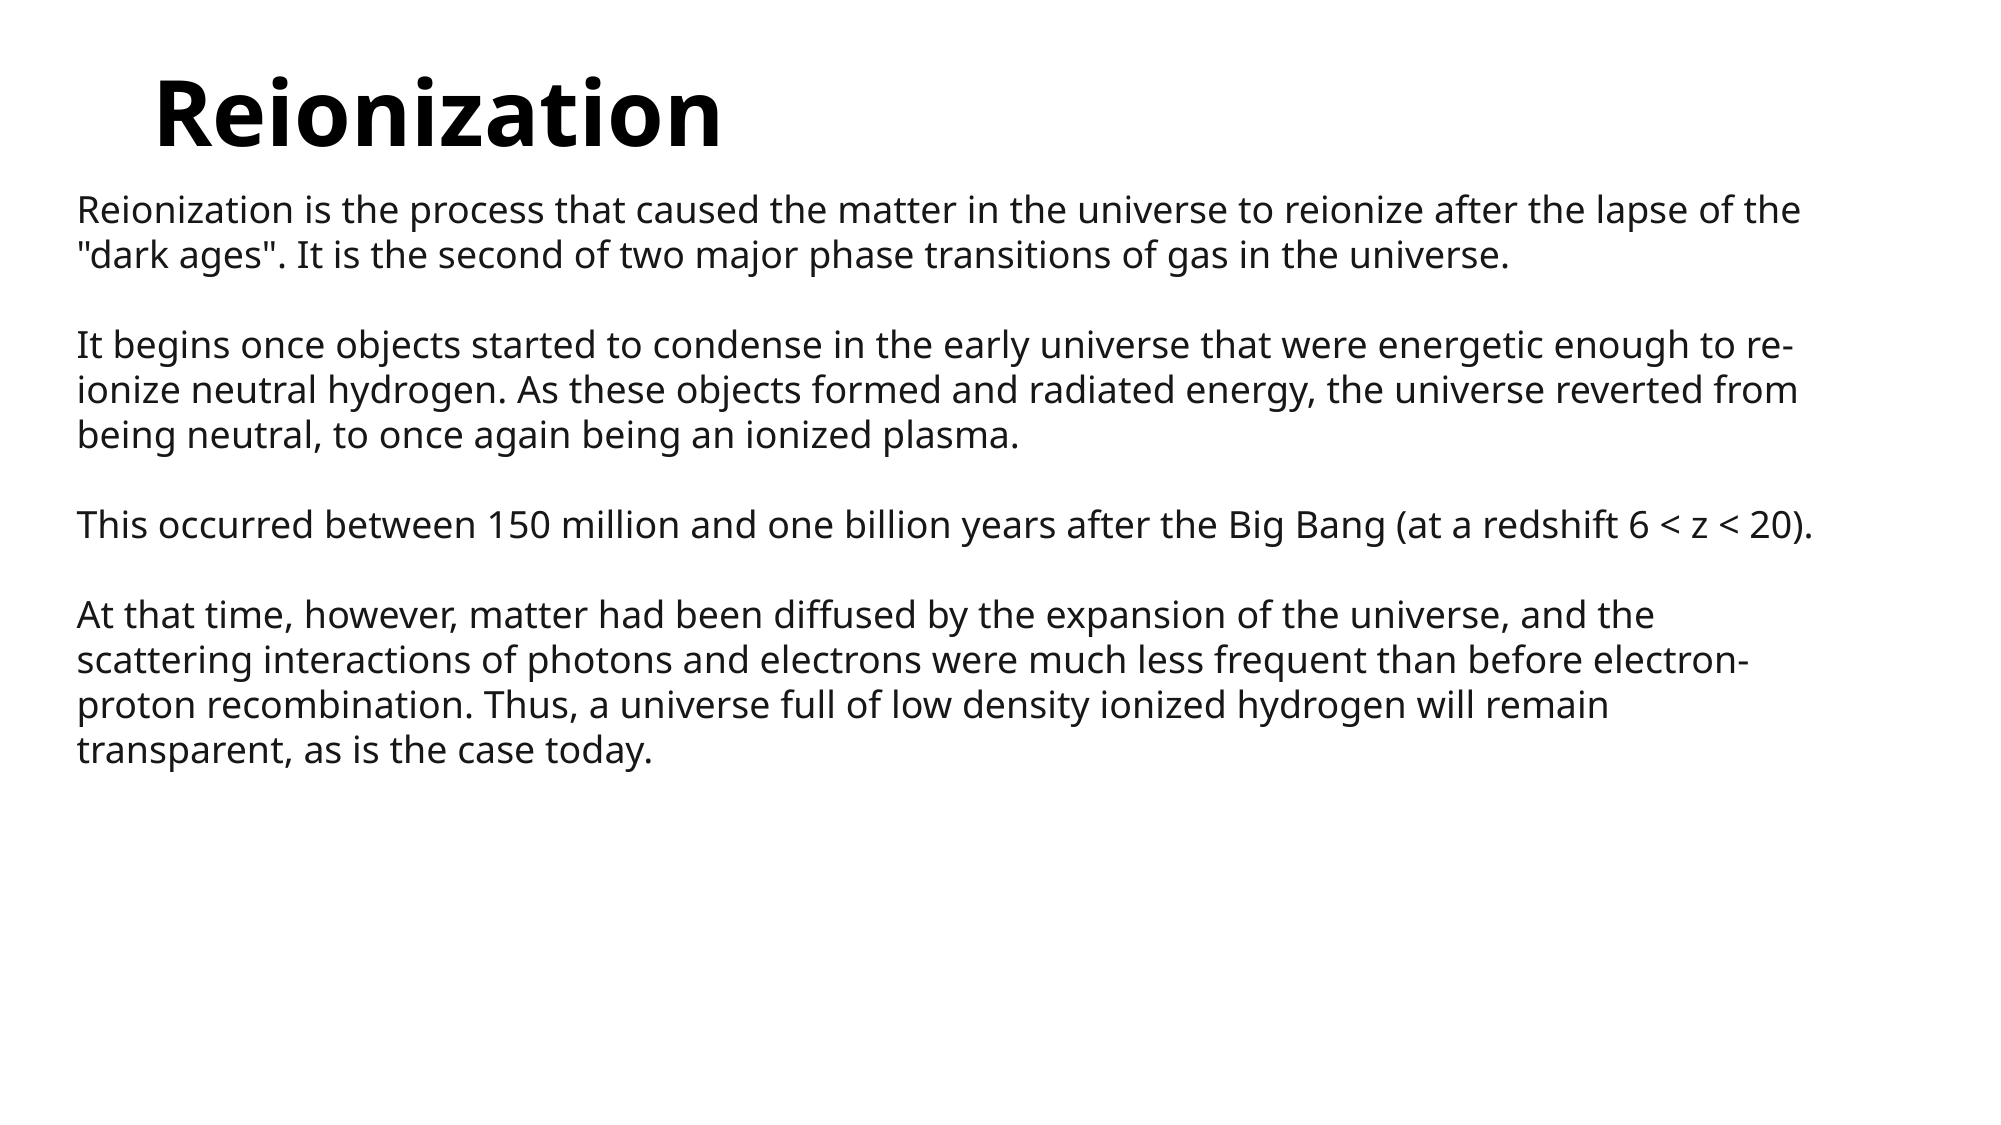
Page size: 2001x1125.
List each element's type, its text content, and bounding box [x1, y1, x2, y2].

text_box Reionization [137, 59, 1863, 180]
text_box Reionization is the process that caused the matter in the universe to reionize after the lapse of the "dark ages". It is the second of two major phase transitions of gas in the universe. It begins once objects started to condense in the early universe that were energetic enough to re-ionize neutral hydrogen. As these objects formed and radiated energy, the universe reverted from being neutral, to once again being an ionized plasma. This occurred between 150 million and one billion years after the Big Bang (at a redshift 6 < z < 20). At that time, however, matter had been diffused by the expansion of the universe, and the scattering interactions of photons and electrons were much less frequent than before electron-proton recombination. Thus, a universe full of low density ionized hydrogen will remain transparent, as is the case today. [61, 179, 1836, 779]
